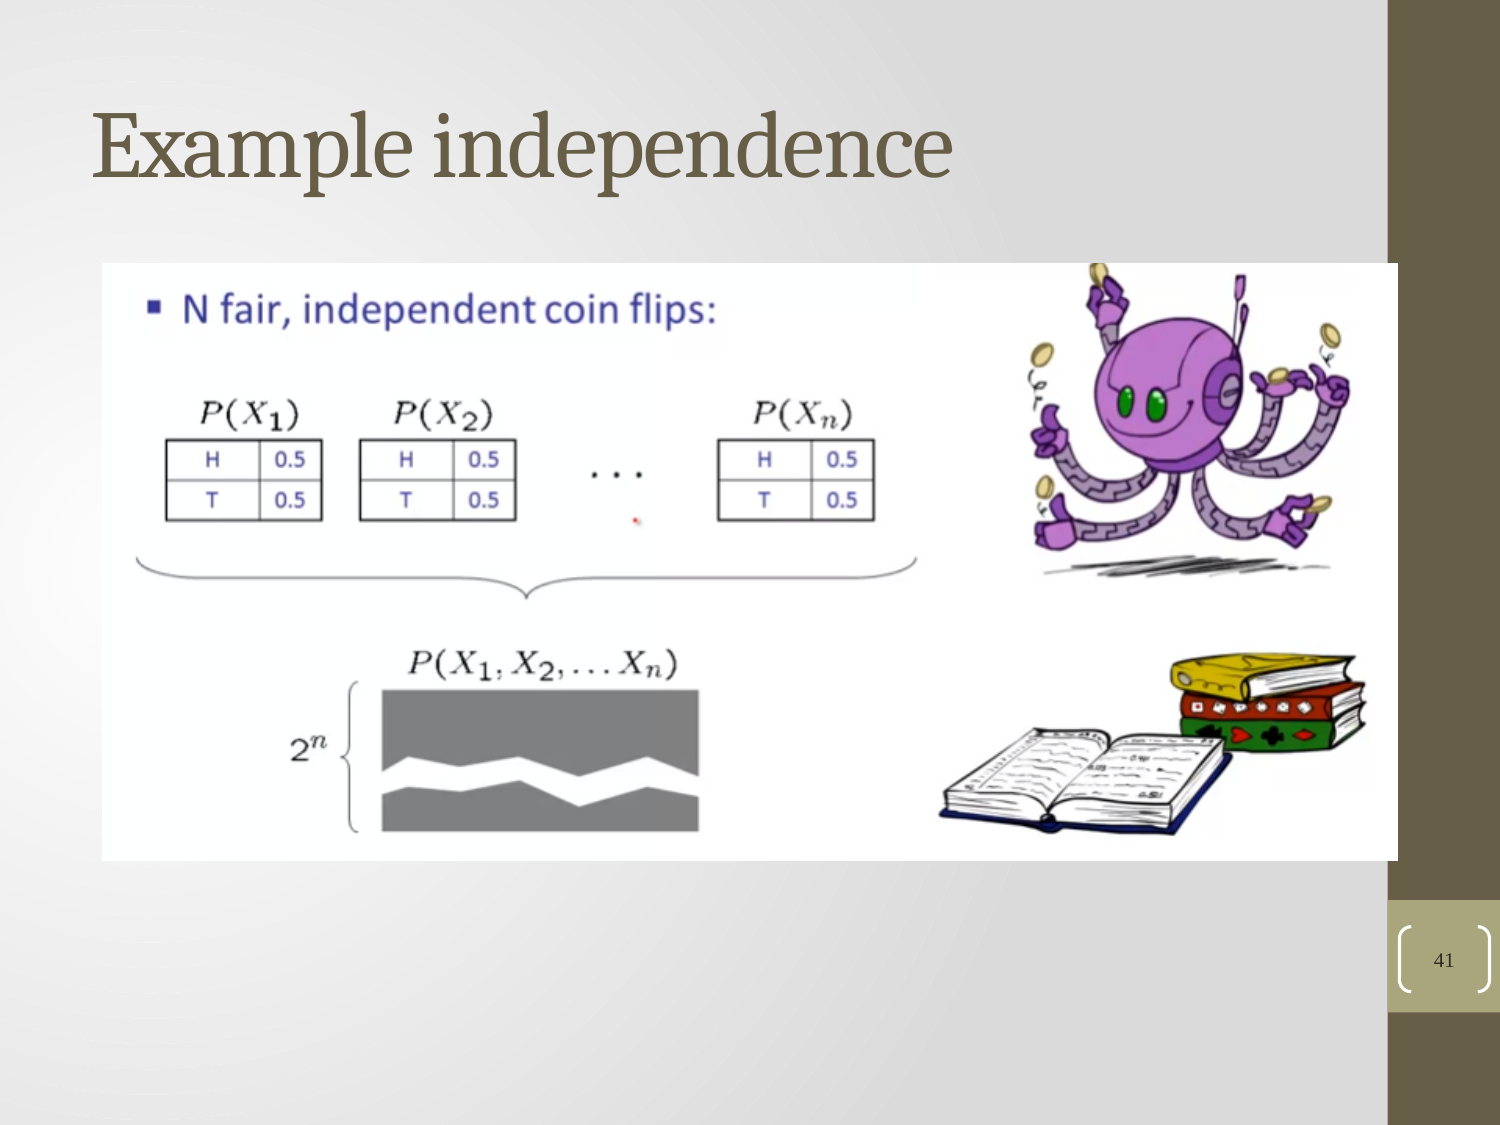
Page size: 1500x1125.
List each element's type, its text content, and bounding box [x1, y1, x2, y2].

title Example independence [75, 45, 1325, 233]
picture [101, 263, 1399, 862]
slide_number 41 [1397, 925, 1492, 994]
